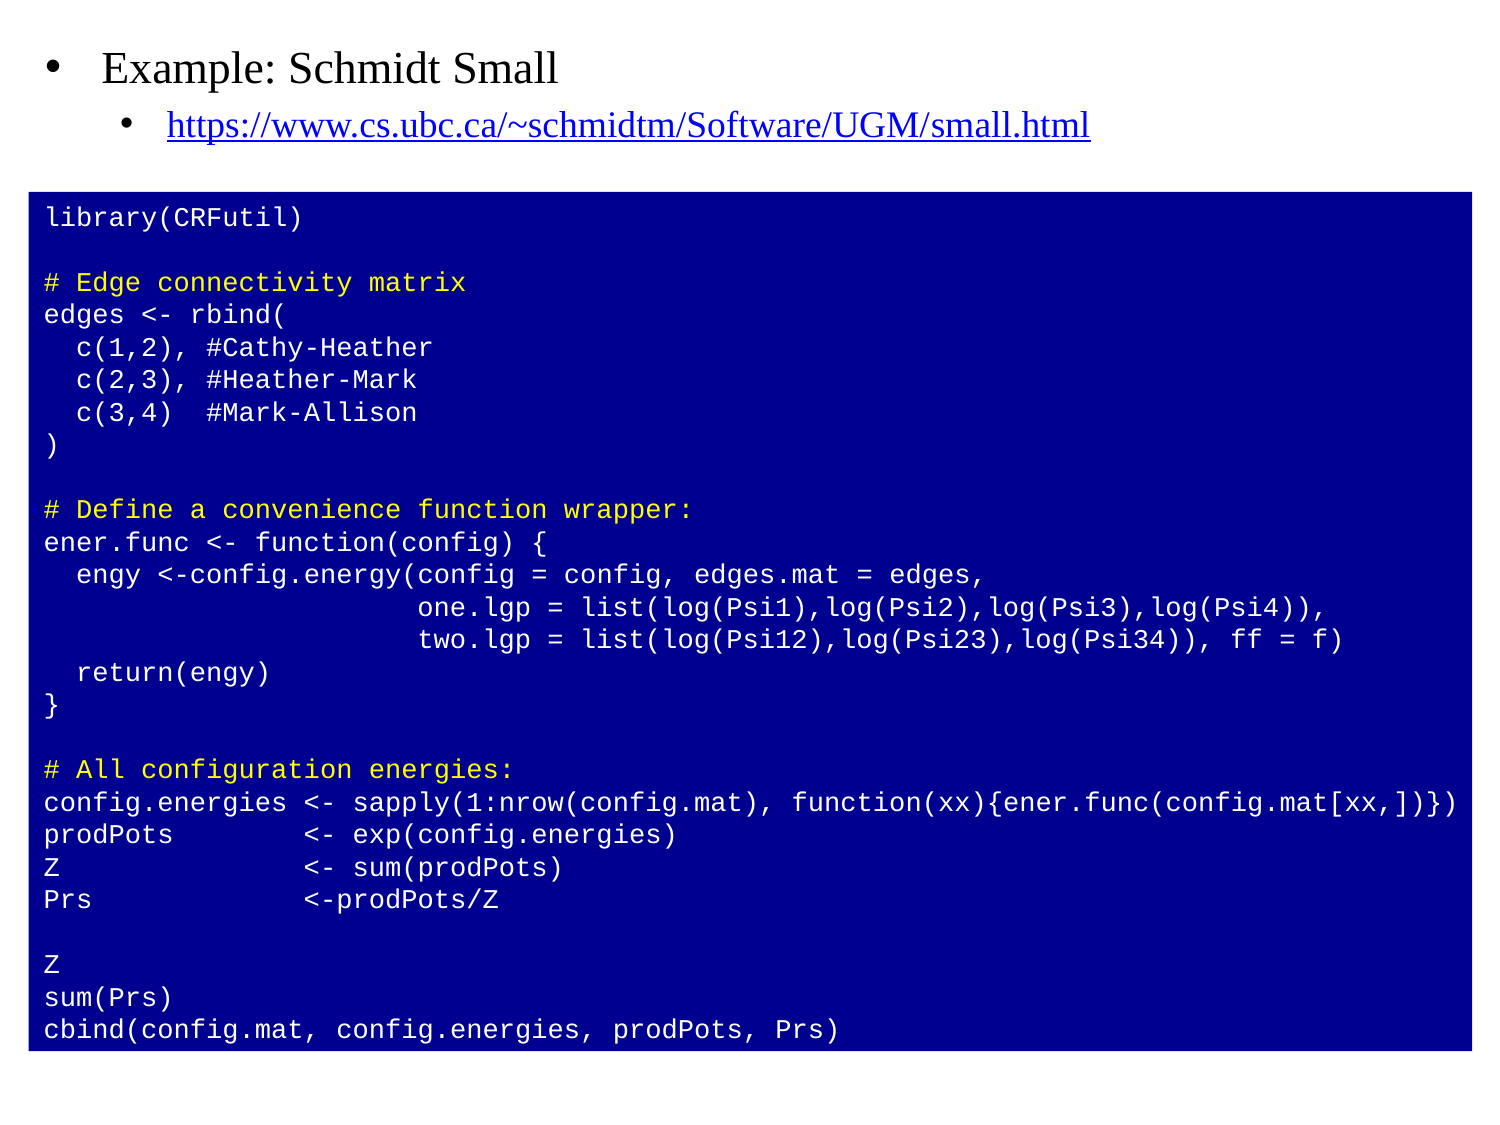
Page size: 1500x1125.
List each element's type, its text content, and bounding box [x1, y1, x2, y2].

text_box library(CRFutil) # Edge connectivity matrix edges <- rbind( c(1,2), #Cathy-Heather c(2,3), #Heather-Mark c(3,4) #Mark-Allison ) # Define a convenience function wrapper: ener.func <- function(config) { engy <-config.energy(config = config, edges.mat = edges, one.lgp = list(log(Psi1),log(Psi2),log(Psi3),log(Psi4)), two.lgp = list(log(Psi12),log(Psi23),log(Psi34)), ff = f) return(engy) } # All configuration energies: config.energies <- sapply(1:nrow(config.mat), function(xx){ener.func(config.mat[xx,])}) prodPots <- exp(config.energies) Z <- sum(prodPots) Prs <-prodPots/Z Z sum(Prs) cbind(config.mat, config.energies, prodPots, Prs) [28, 191, 1473, 1052]
text_box Example: Schmidt Small https://www.cs.ubc.ca/~schmidtm/Software/UGM/small.html [29, 30, 1455, 183]
